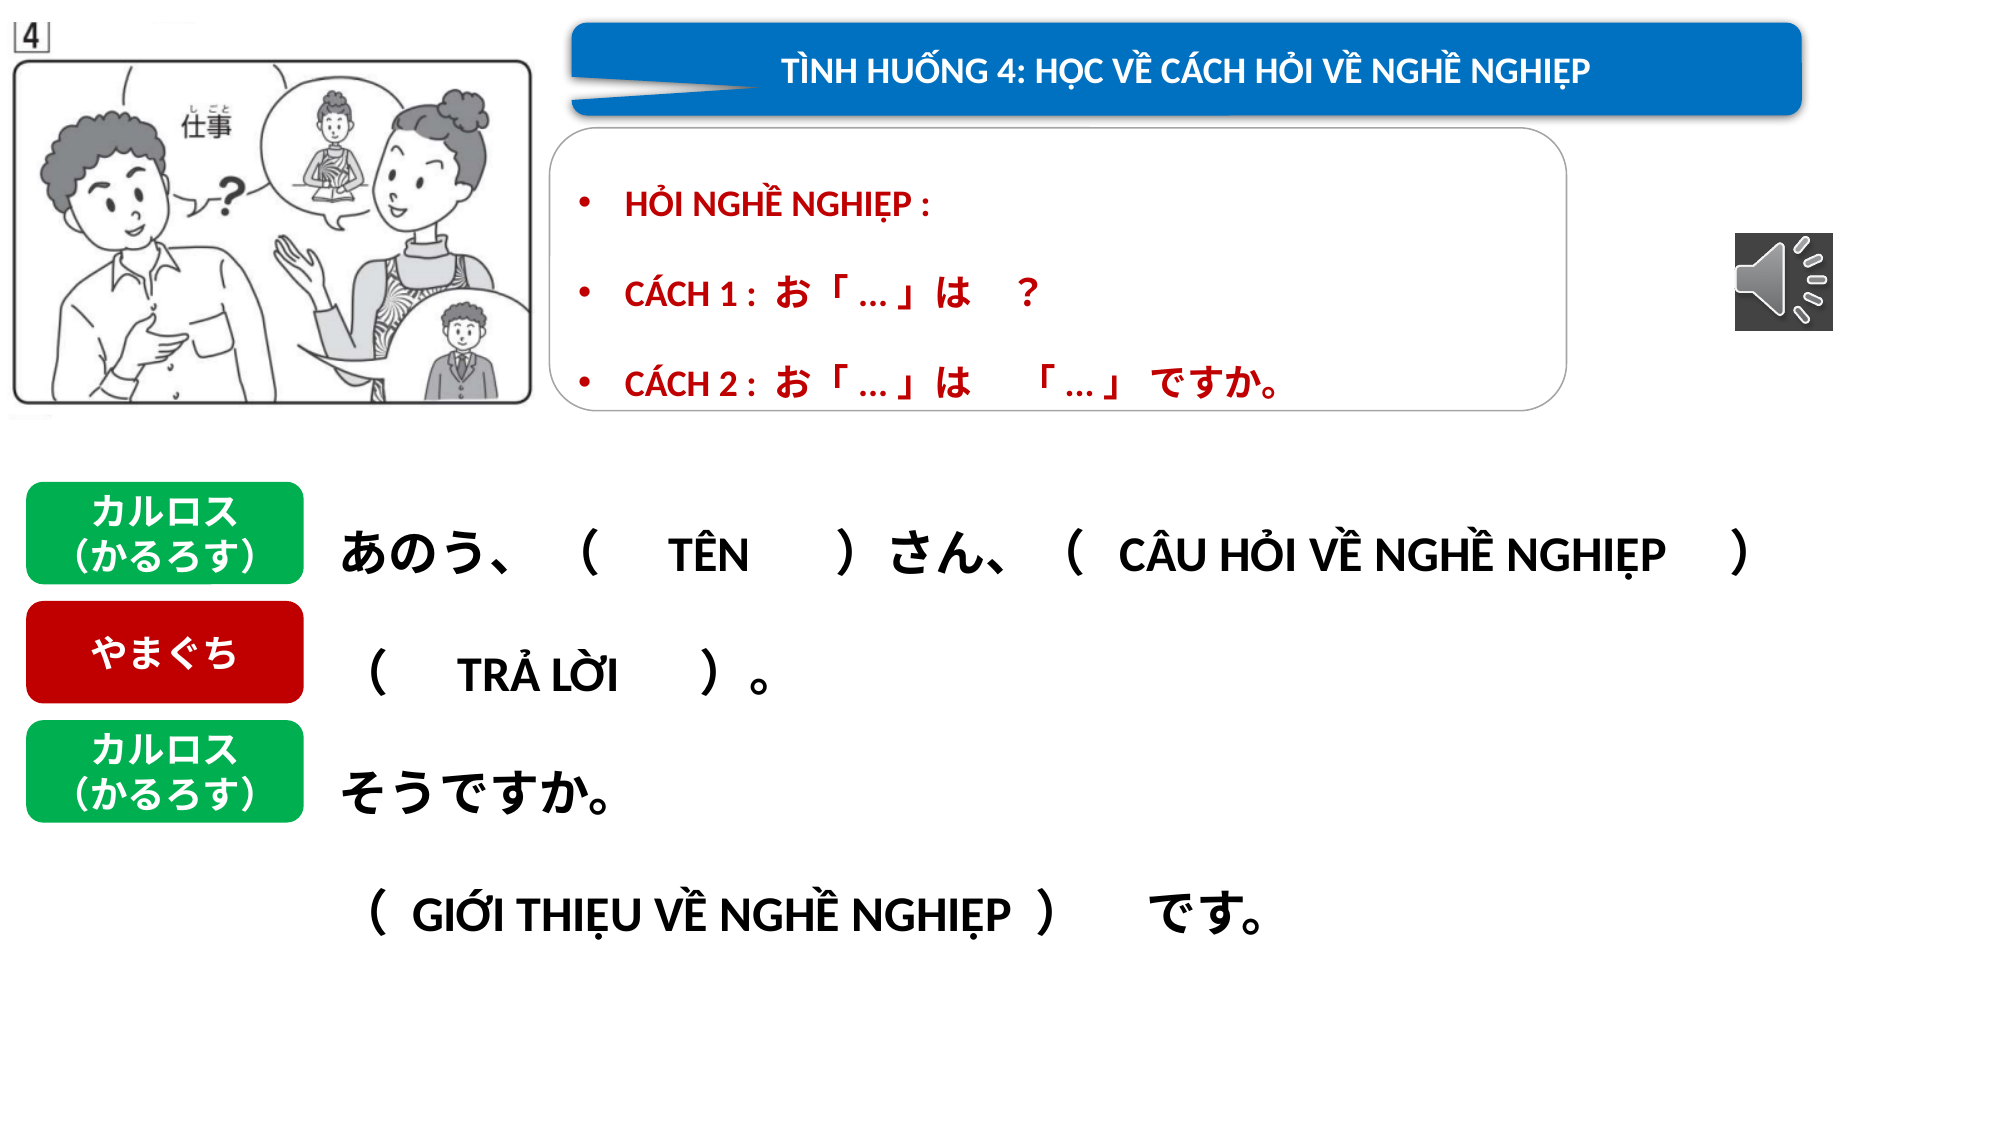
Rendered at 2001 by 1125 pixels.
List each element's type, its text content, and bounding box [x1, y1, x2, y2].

text_box カルロス （かるろす） [26, 720, 304, 823]
text_box カルロス （かるろす） [26, 481, 304, 585]
text_box やまぐち [26, 600, 304, 704]
picture [1733, 232, 1834, 333]
text_box HỎI NGHỀ NGHIỆP : CÁCH 1 : お「...」は ？ CÁCH 2 : お「...」は 「...」 ですか。 [550, 127, 1567, 411]
picture [0, 22, 550, 420]
text_box TÌNH HUỐNG 4: HỌC VỀ CÁCH HỎI VỀ NGHỀ NGHIỆP [571, 22, 1802, 116]
text_box あのう、 （ TÊN ）さん、（ CÂU HỎI VỀ NGHỀ NGHIỆP ） （ TRẢ LỜI ）。 そうですか。 （ GIỚI THIỆU VỀ NGHỀ NGHIỆP ） です。 [324, 453, 1931, 949]
